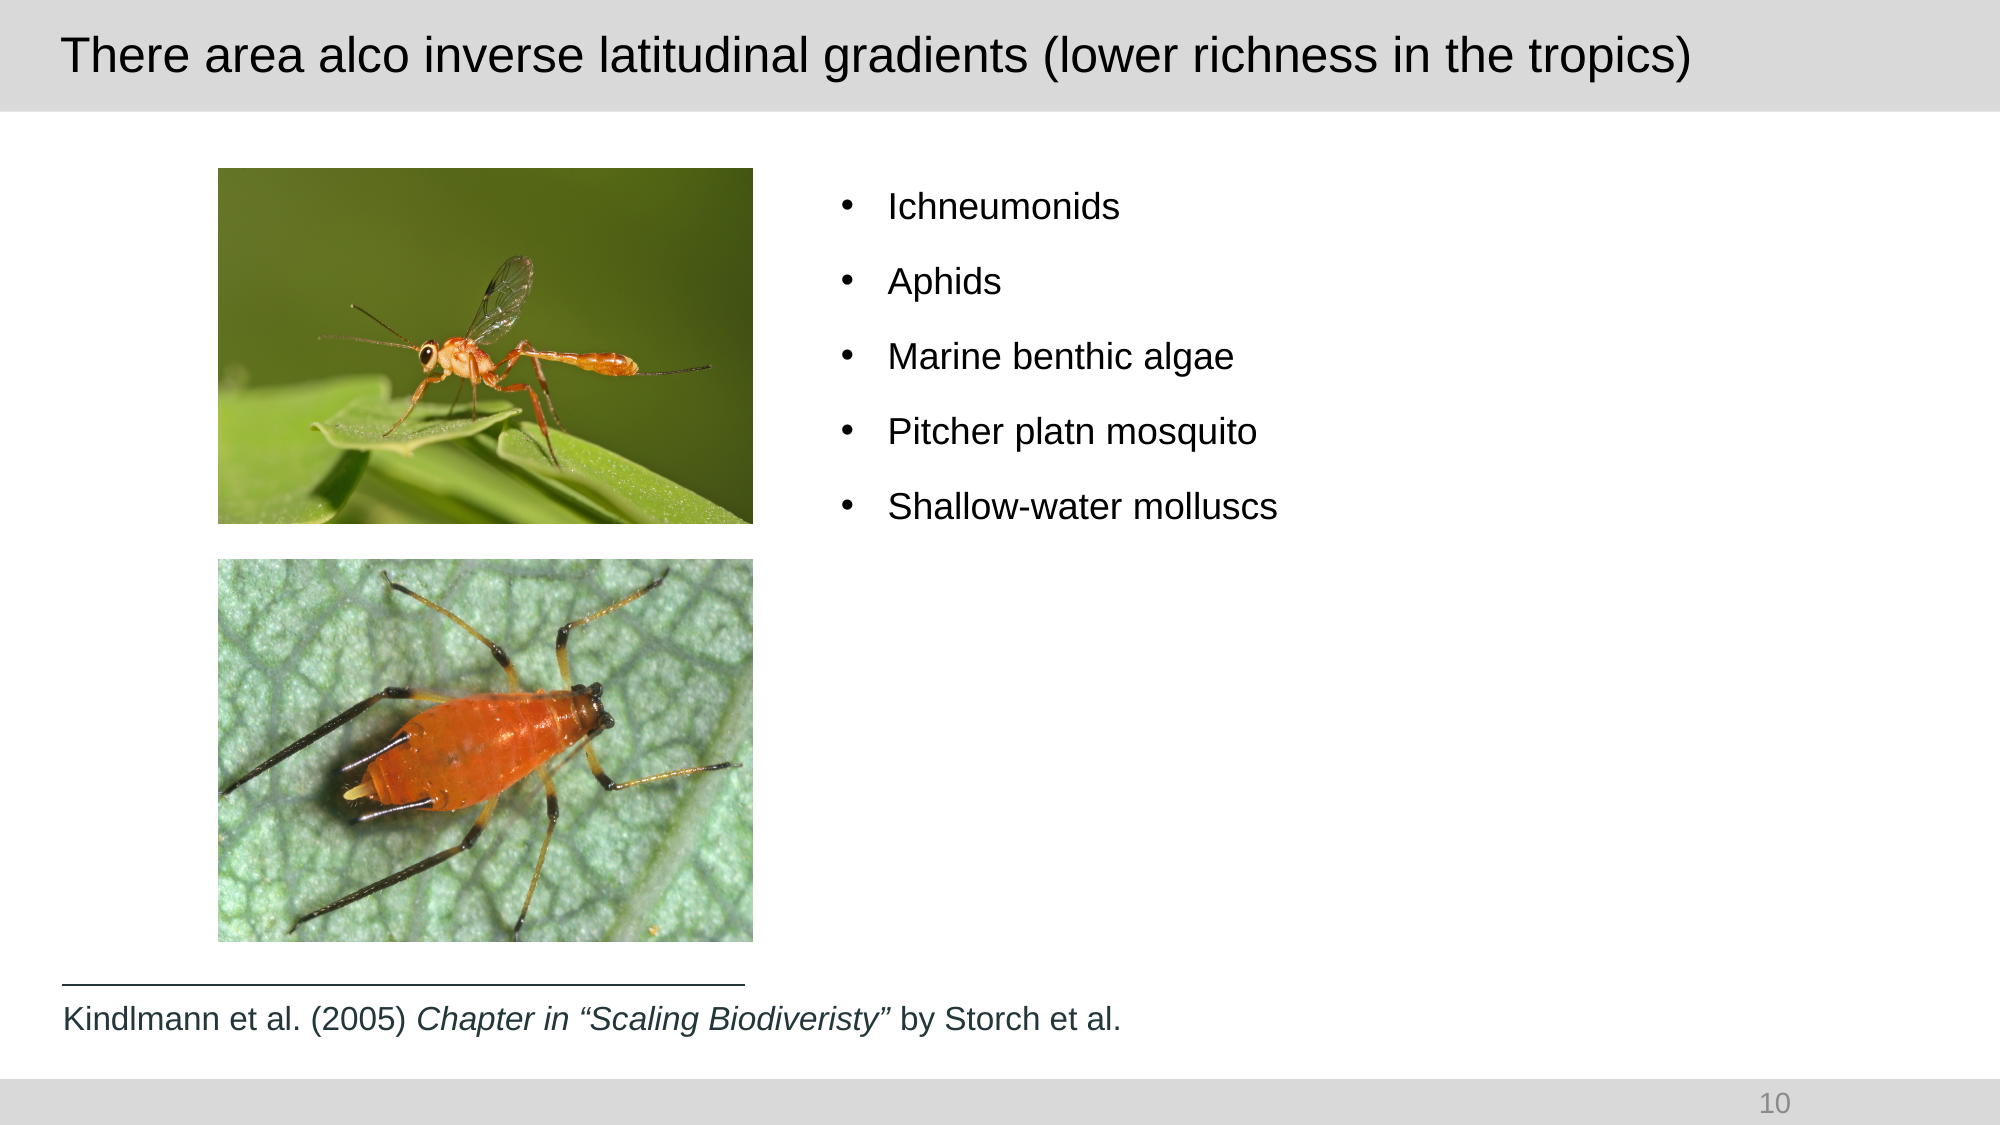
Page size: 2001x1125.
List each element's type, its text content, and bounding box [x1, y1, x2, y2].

slide_number 10 [1550, 1079, 2000, 1125]
title There area alco inverse latitudinal gradients (lower richness in the tropics) [0, 0, 2000, 112]
text_box Ichneumonids Aphids Marine benthic algae Pitcher platn mosquito Shallow-water molluscs [826, 174, 1360, 535]
footer [0, 1079, 1550, 1125]
picture [218, 168, 753, 525]
text_box Kindlmann et al. (2005) Chapter in “Scaling Biodiveristy” by Storch et al. [48, 989, 1216, 1045]
picture [218, 559, 753, 942]
